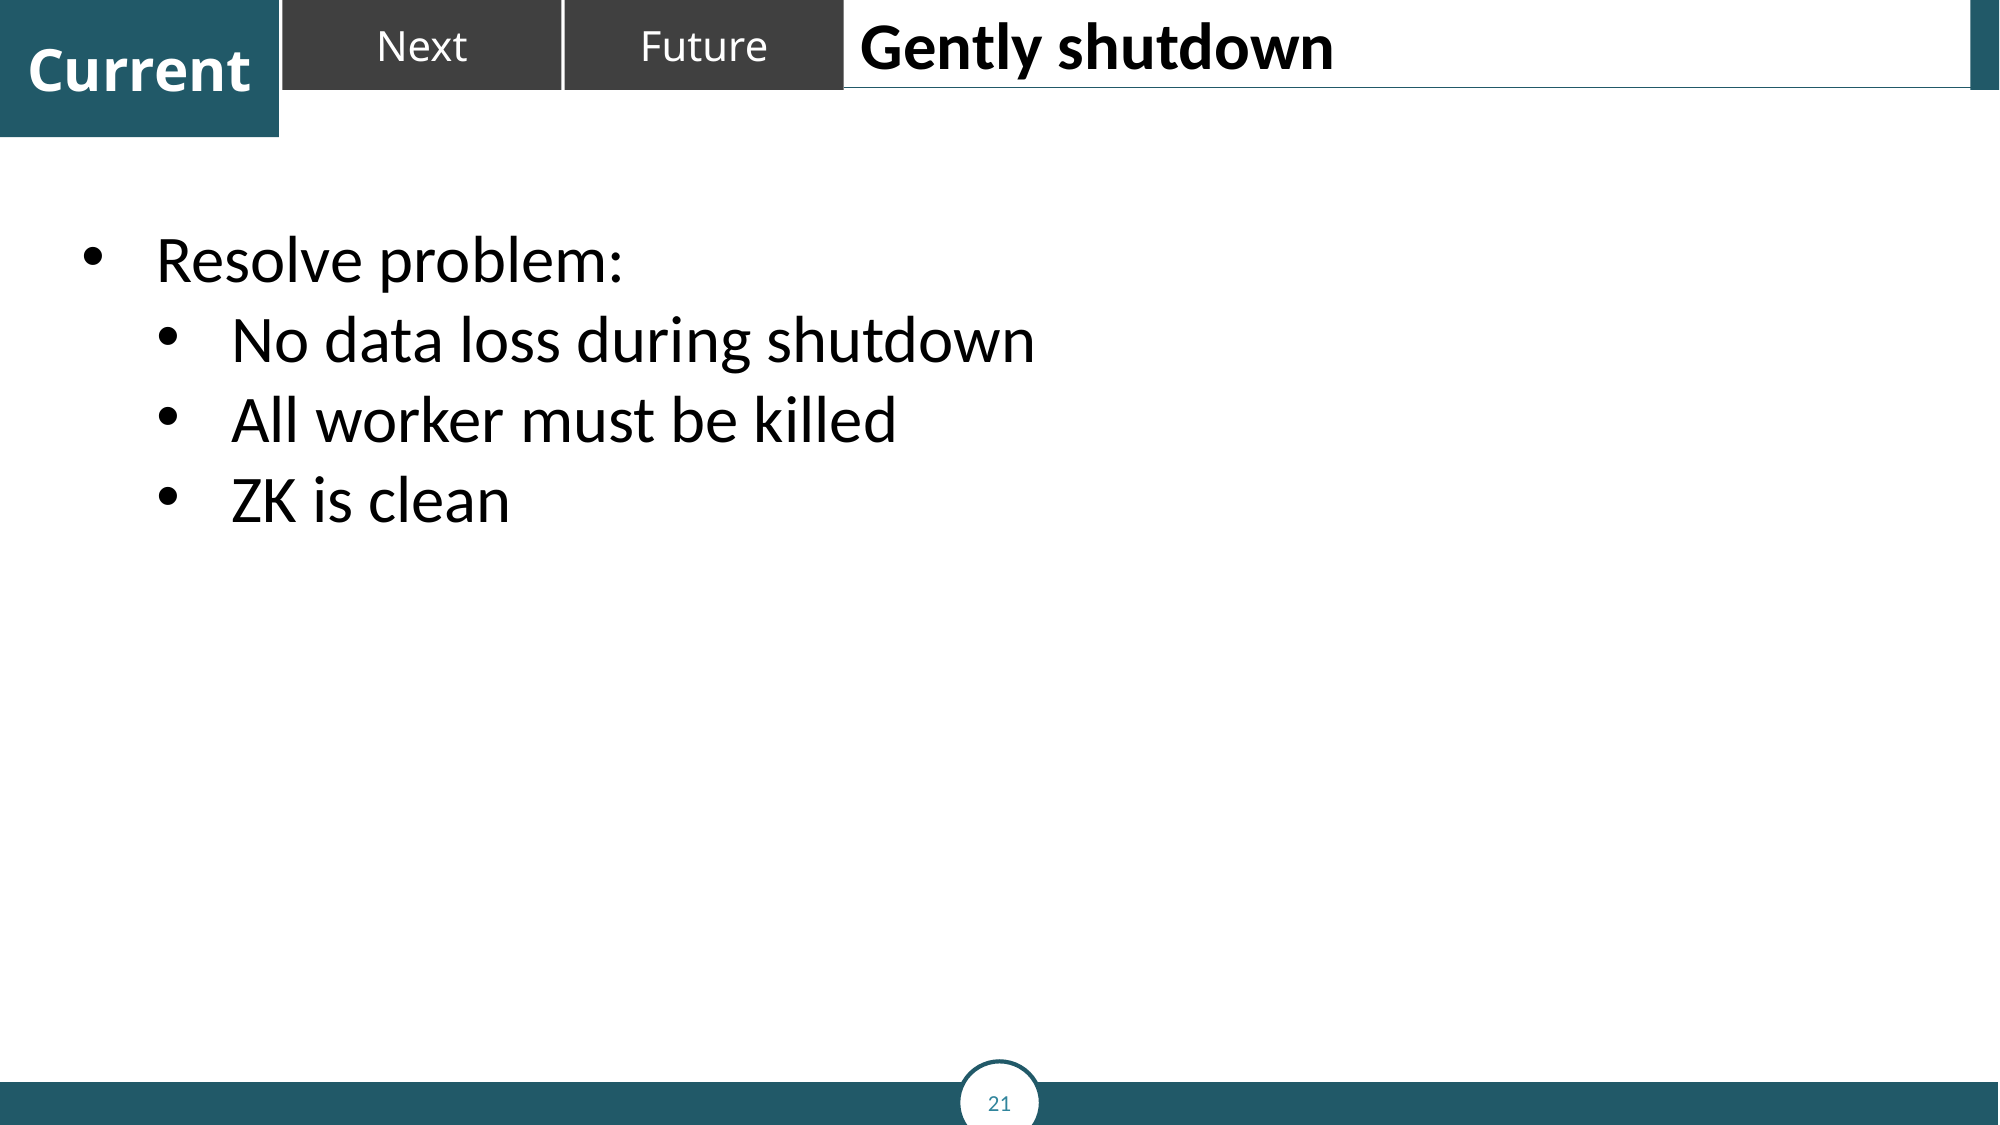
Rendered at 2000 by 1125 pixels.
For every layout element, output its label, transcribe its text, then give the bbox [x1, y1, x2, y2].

text_box Gently shutdown [846, 0, 1976, 91]
text_box Resolve problem: No data loss during shutdown All worker must be killed ZK is clean [66, 208, 1874, 543]
